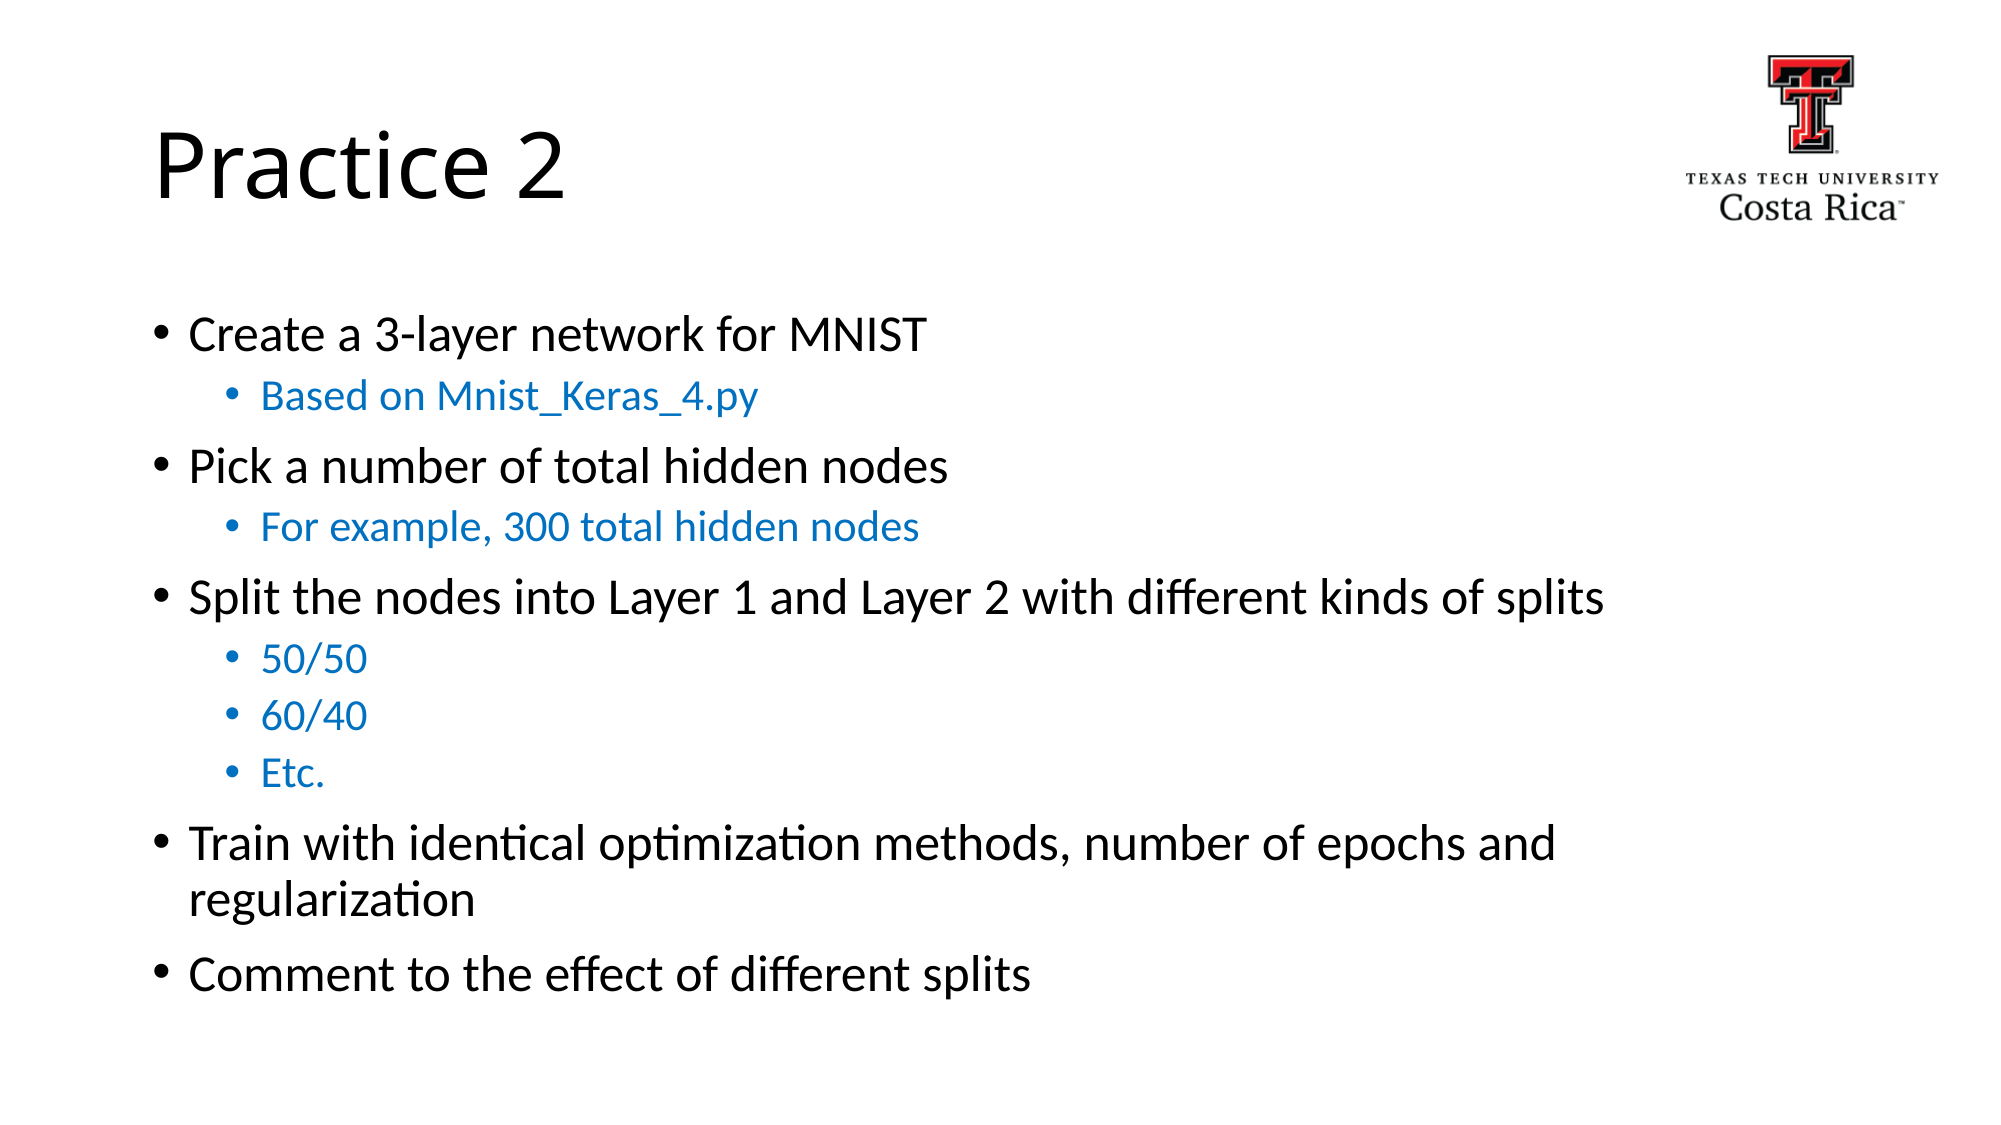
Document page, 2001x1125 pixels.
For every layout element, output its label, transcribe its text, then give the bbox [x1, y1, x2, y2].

picture [1664, 30, 1964, 251]
title Practice 2 [137, 59, 1863, 278]
list Create a 3-layer network for MNIST Based on Mnist_Keras_4.py Pick a number of total hidden nodes For example, 300 total hidden nodes Split the nodes into Layer 1 and Layer 2 with different kinds of splits 50/50 60/40 Etc. Train with identical optimization methods, number of epochs and regularization Comment to the effect of different splits [137, 299, 1863, 1014]
